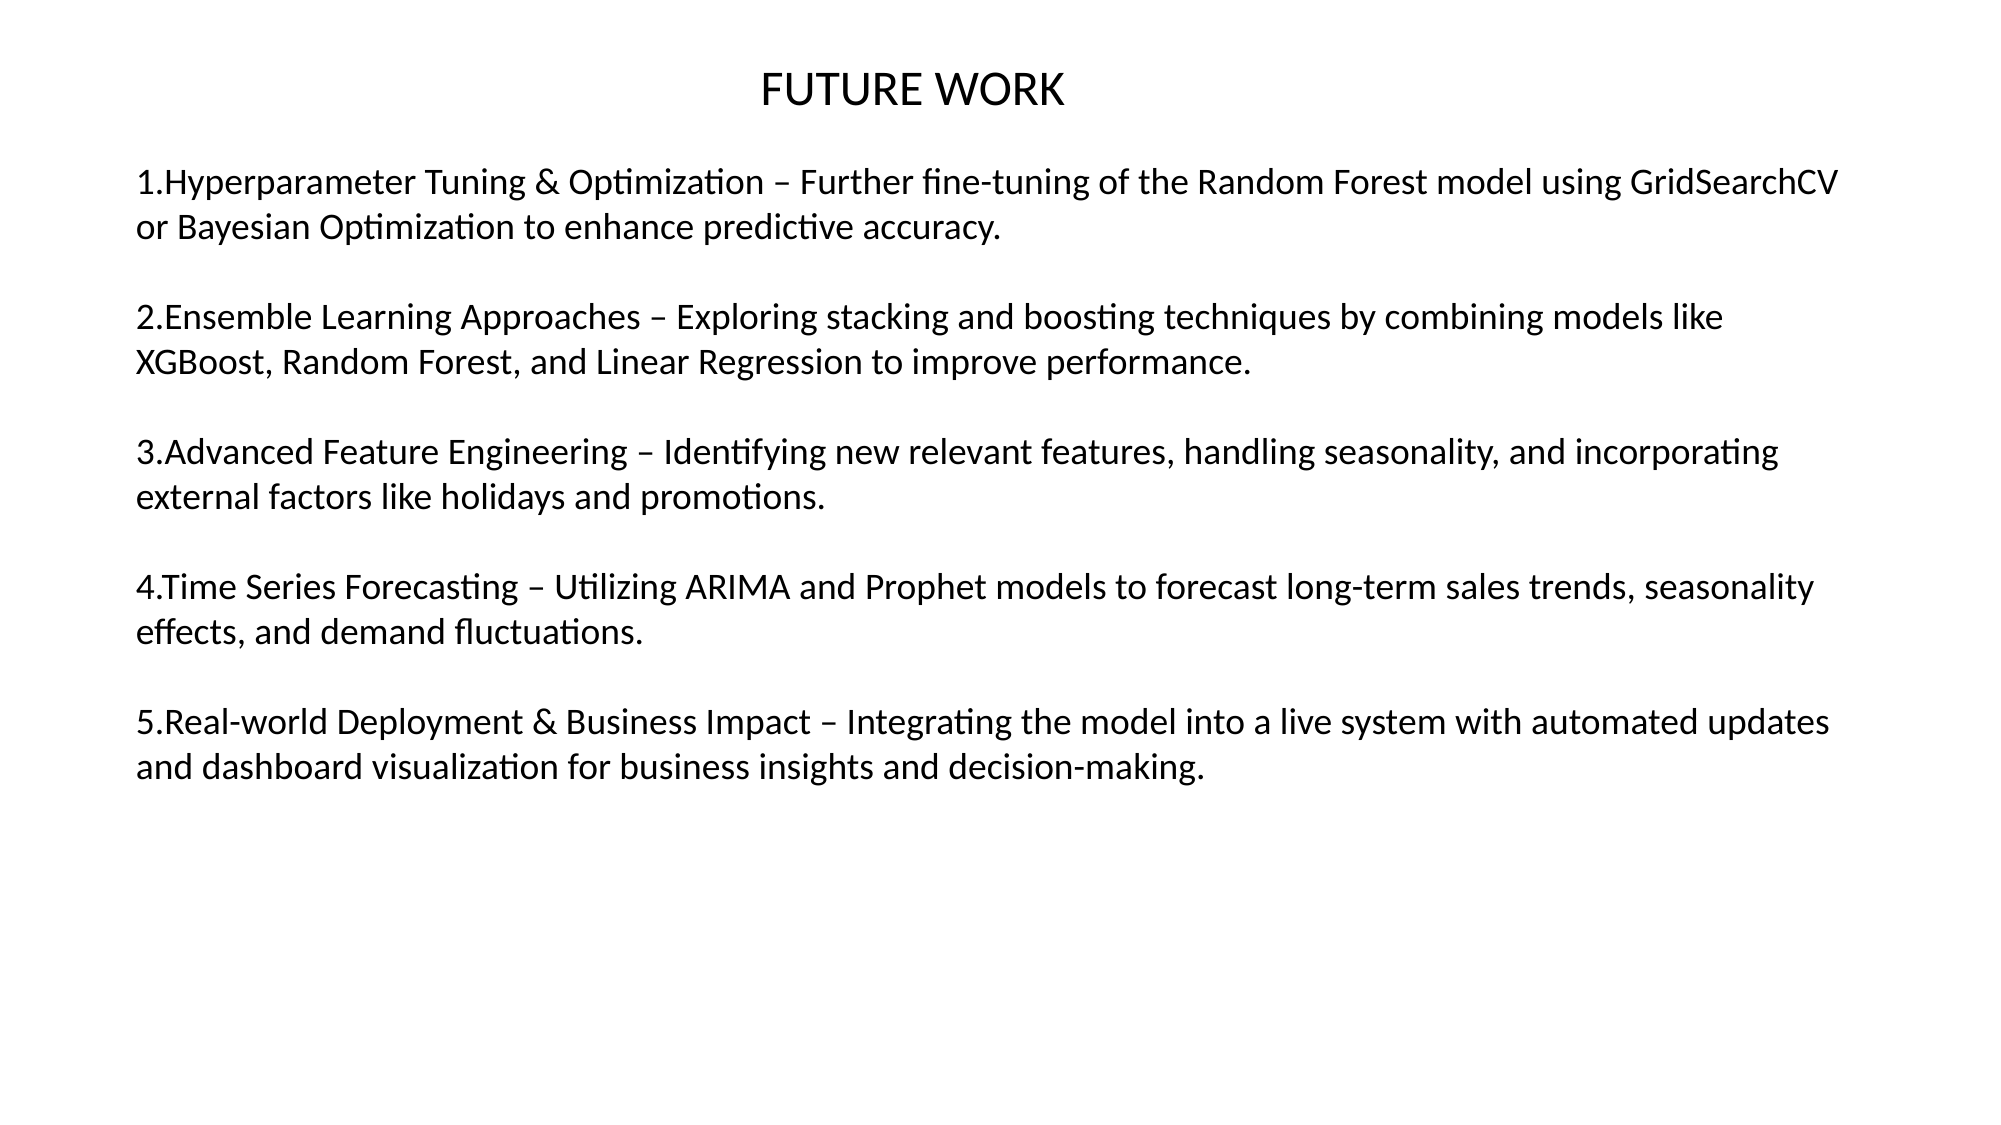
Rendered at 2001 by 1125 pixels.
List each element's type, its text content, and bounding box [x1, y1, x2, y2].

text_box 1.Hyperparameter Tuning & Optimization – Further fine-tuning of the Random Forest model using GridSearchCV or Bayesian Optimization to enhance predictive accuracy. 2.Ensemble Learning Approaches – Exploring stacking and boosting techniques by combining models like XGBoost, Random Forest, and Linear Regression to improve performance. 3.Advanced Feature Engineering – Identifying new relevant features, handling seasonality, and incorporating external factors like holidays and promotions. 4.Time Series Forecasting – Utilizing ARIMA and Prophet models to forecast long-term sales trends, seasonality effects, and demand fluctuations. 5.Real-world Deployment & Business Impact – Integrating the model into a live system with automated updates and dashboard visualization for business insights and decision-making. [121, 149, 1882, 795]
text_box FUTURE WORK [753, 47, 1525, 123]
